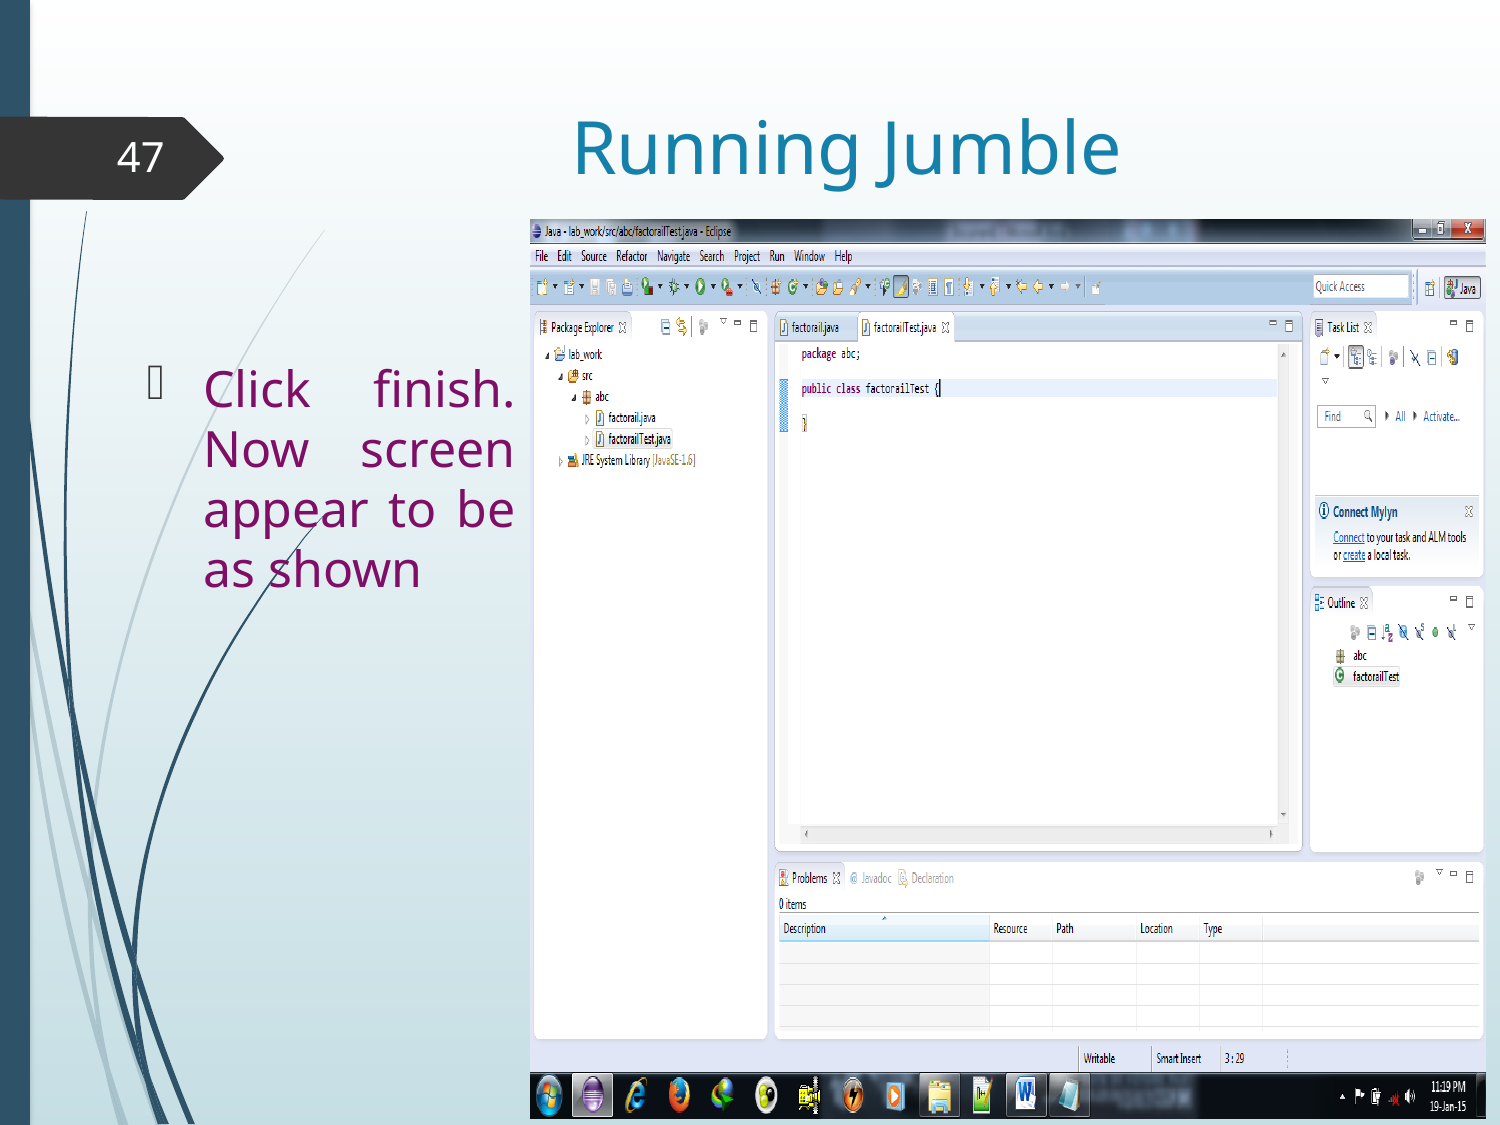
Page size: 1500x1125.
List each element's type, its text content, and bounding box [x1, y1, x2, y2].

title Running Jumble [225, 93, 1468, 198]
slide_number 47 [83, 129, 180, 190]
picture [530, 219, 1486, 1119]
list Click finish. Now screen appear to be as shown [131, 350, 525, 485]
